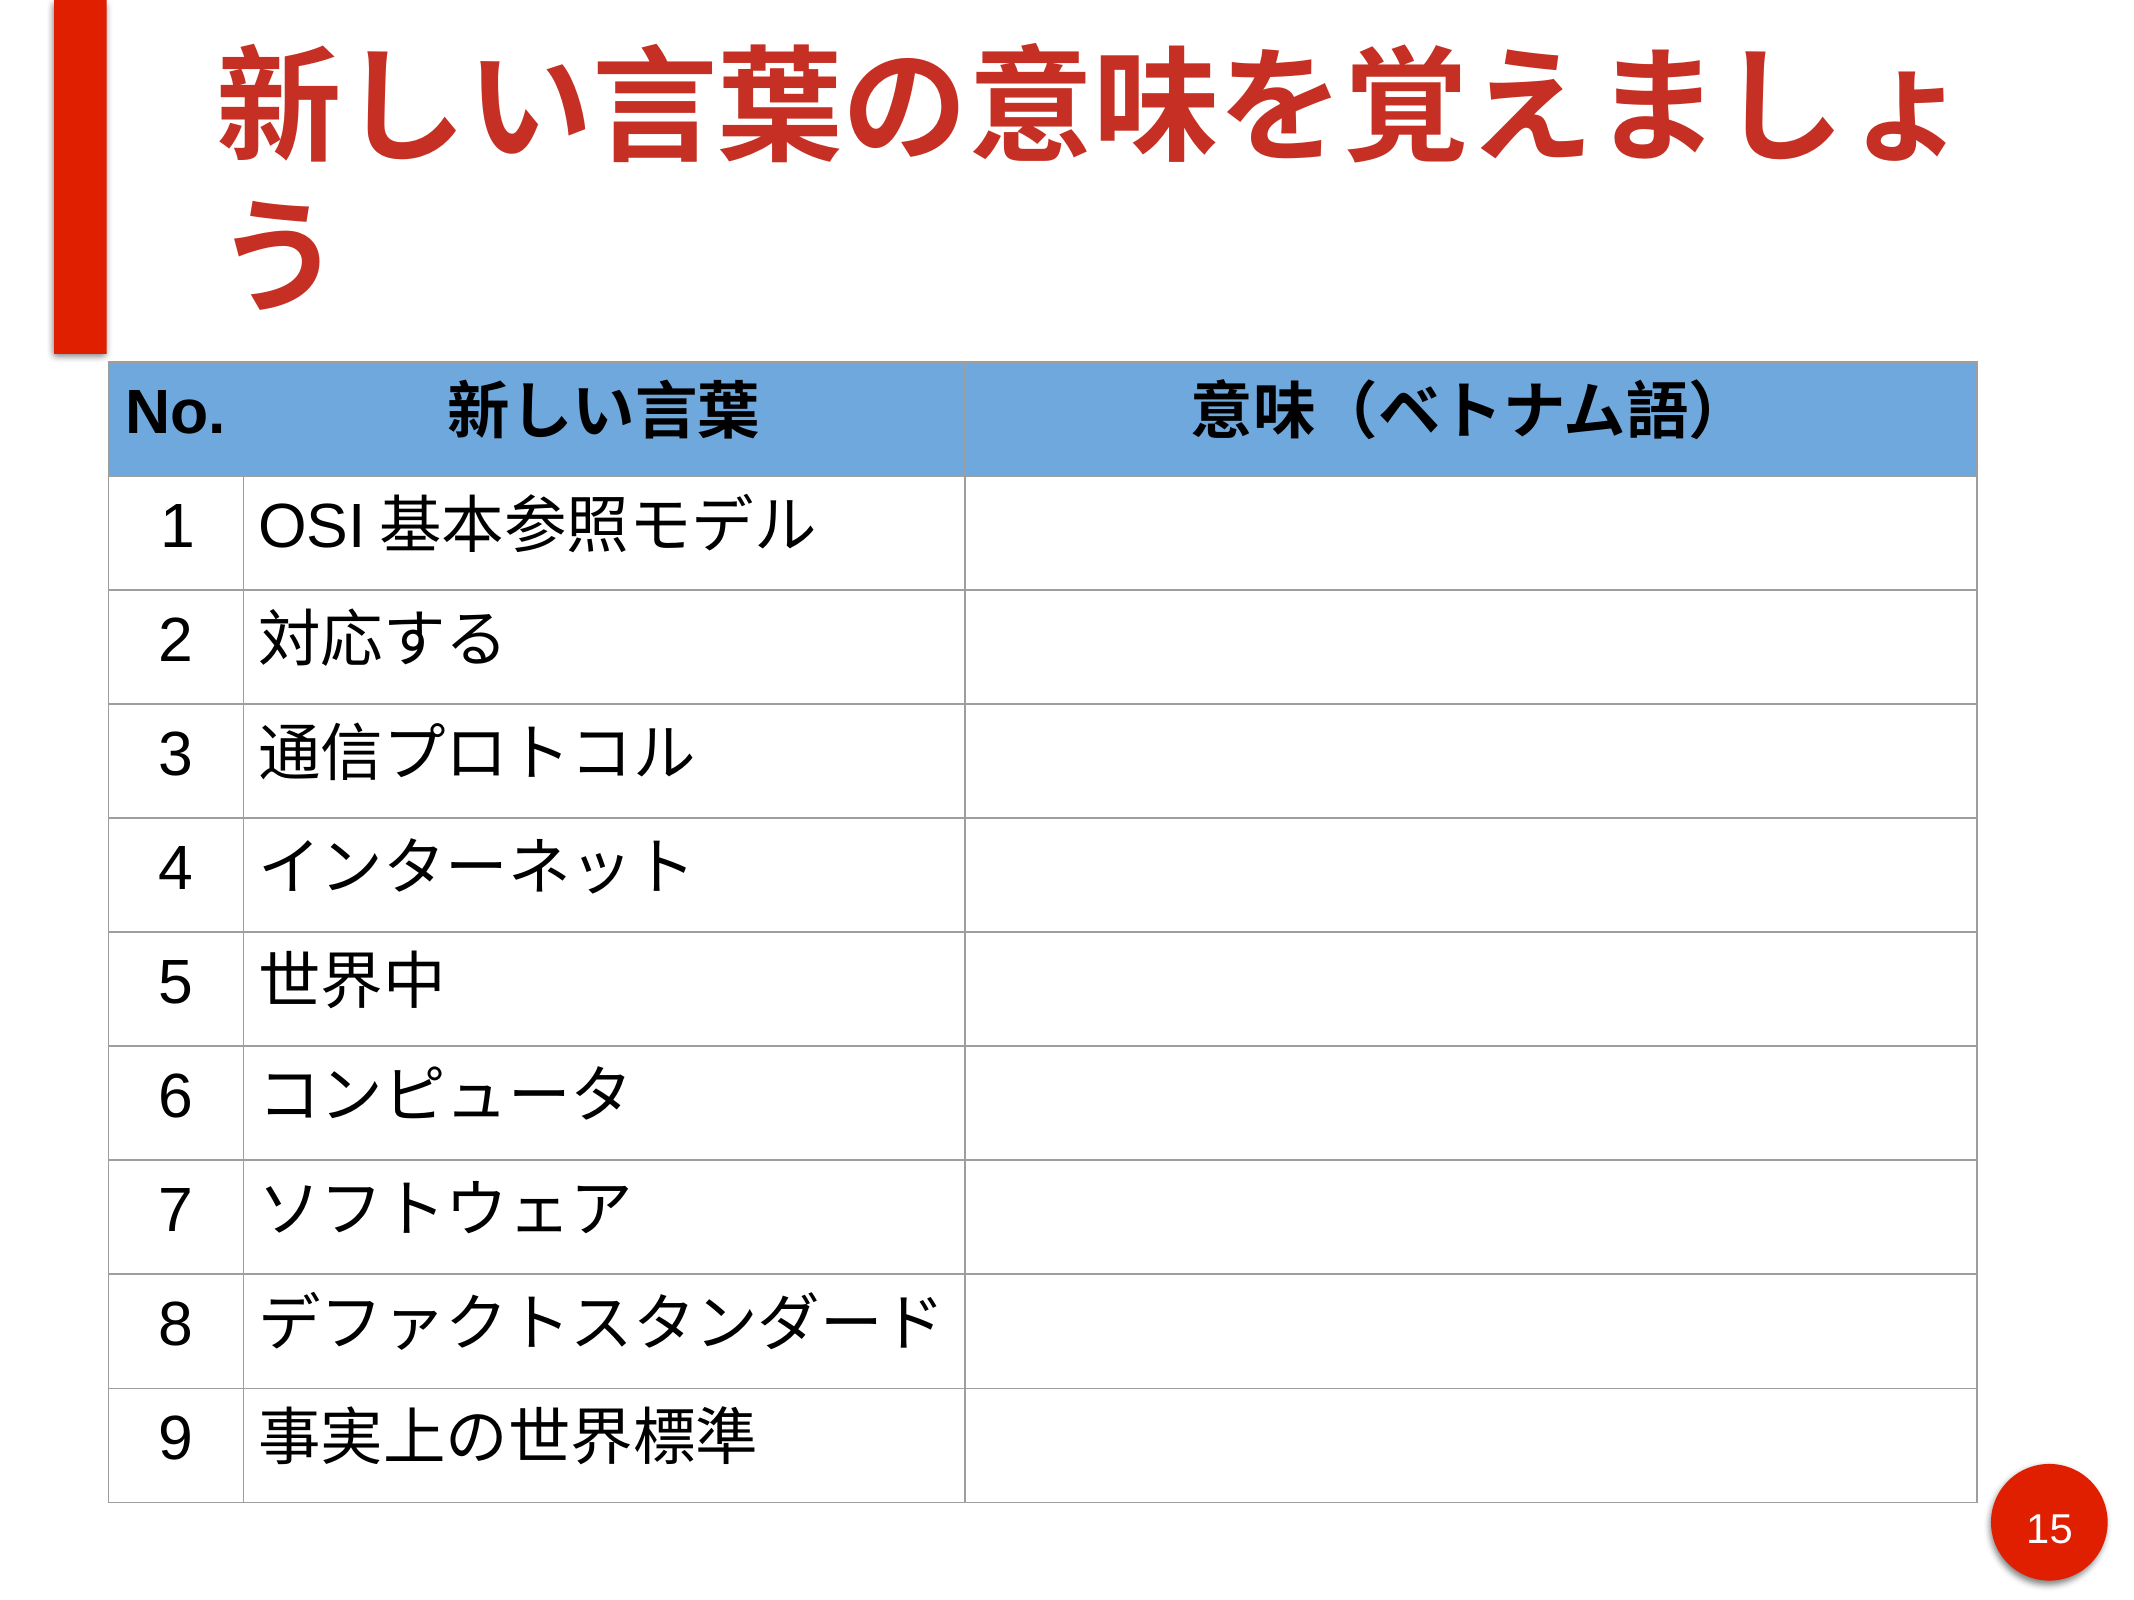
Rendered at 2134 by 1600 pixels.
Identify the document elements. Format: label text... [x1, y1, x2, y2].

table_cell 6 [109, 1047, 243, 1159]
table_cell 8 [109, 1275, 243, 1388]
table_header 意味（ベトナム語） [966, 363, 1976, 475]
table_cell 1 [109, 477, 243, 589]
table_cell 2 [109, 591, 243, 703]
table_header No. [109, 363, 243, 475]
table_cell 7 [109, 1161, 243, 1273]
table_cell 3 [109, 705, 243, 817]
table_cell 5 [109, 933, 243, 1045]
table_cell [966, 1389, 1976, 1502]
table_cell 事実上の世界標準 [244, 1389, 964, 1502]
table_cell 4 [109, 819, 243, 931]
table_cell [966, 477, 1976, 589]
table_cell [966, 591, 1976, 703]
table_cell ソフトウェア [244, 1161, 964, 1273]
slide_number 15 [2012, 1493, 2087, 1552]
table_cell コンピュータ [244, 1047, 964, 1159]
table_cell [966, 933, 1976, 1045]
table_cell インターネット [244, 819, 964, 931]
table_cell OSI基本参照モデル [244, 477, 964, 589]
table_cell [966, 819, 1976, 931]
table_cell 対応する [244, 591, 964, 703]
table_header 新しい言葉 [244, 363, 964, 475]
table_cell [966, 1161, 1976, 1273]
table_cell [966, 705, 1976, 817]
table_cell 通信プロトコル [244, 705, 964, 817]
title 新しい言葉の意味を覚えましょう [208, 18, 2030, 336]
table_cell 9 [109, 1389, 243, 1502]
table_cell [966, 1047, 1976, 1159]
table_cell 世界中 [244, 933, 964, 1045]
table_cell [966, 1275, 1976, 1388]
table_cell デファクトスタンダード [244, 1275, 964, 1388]
